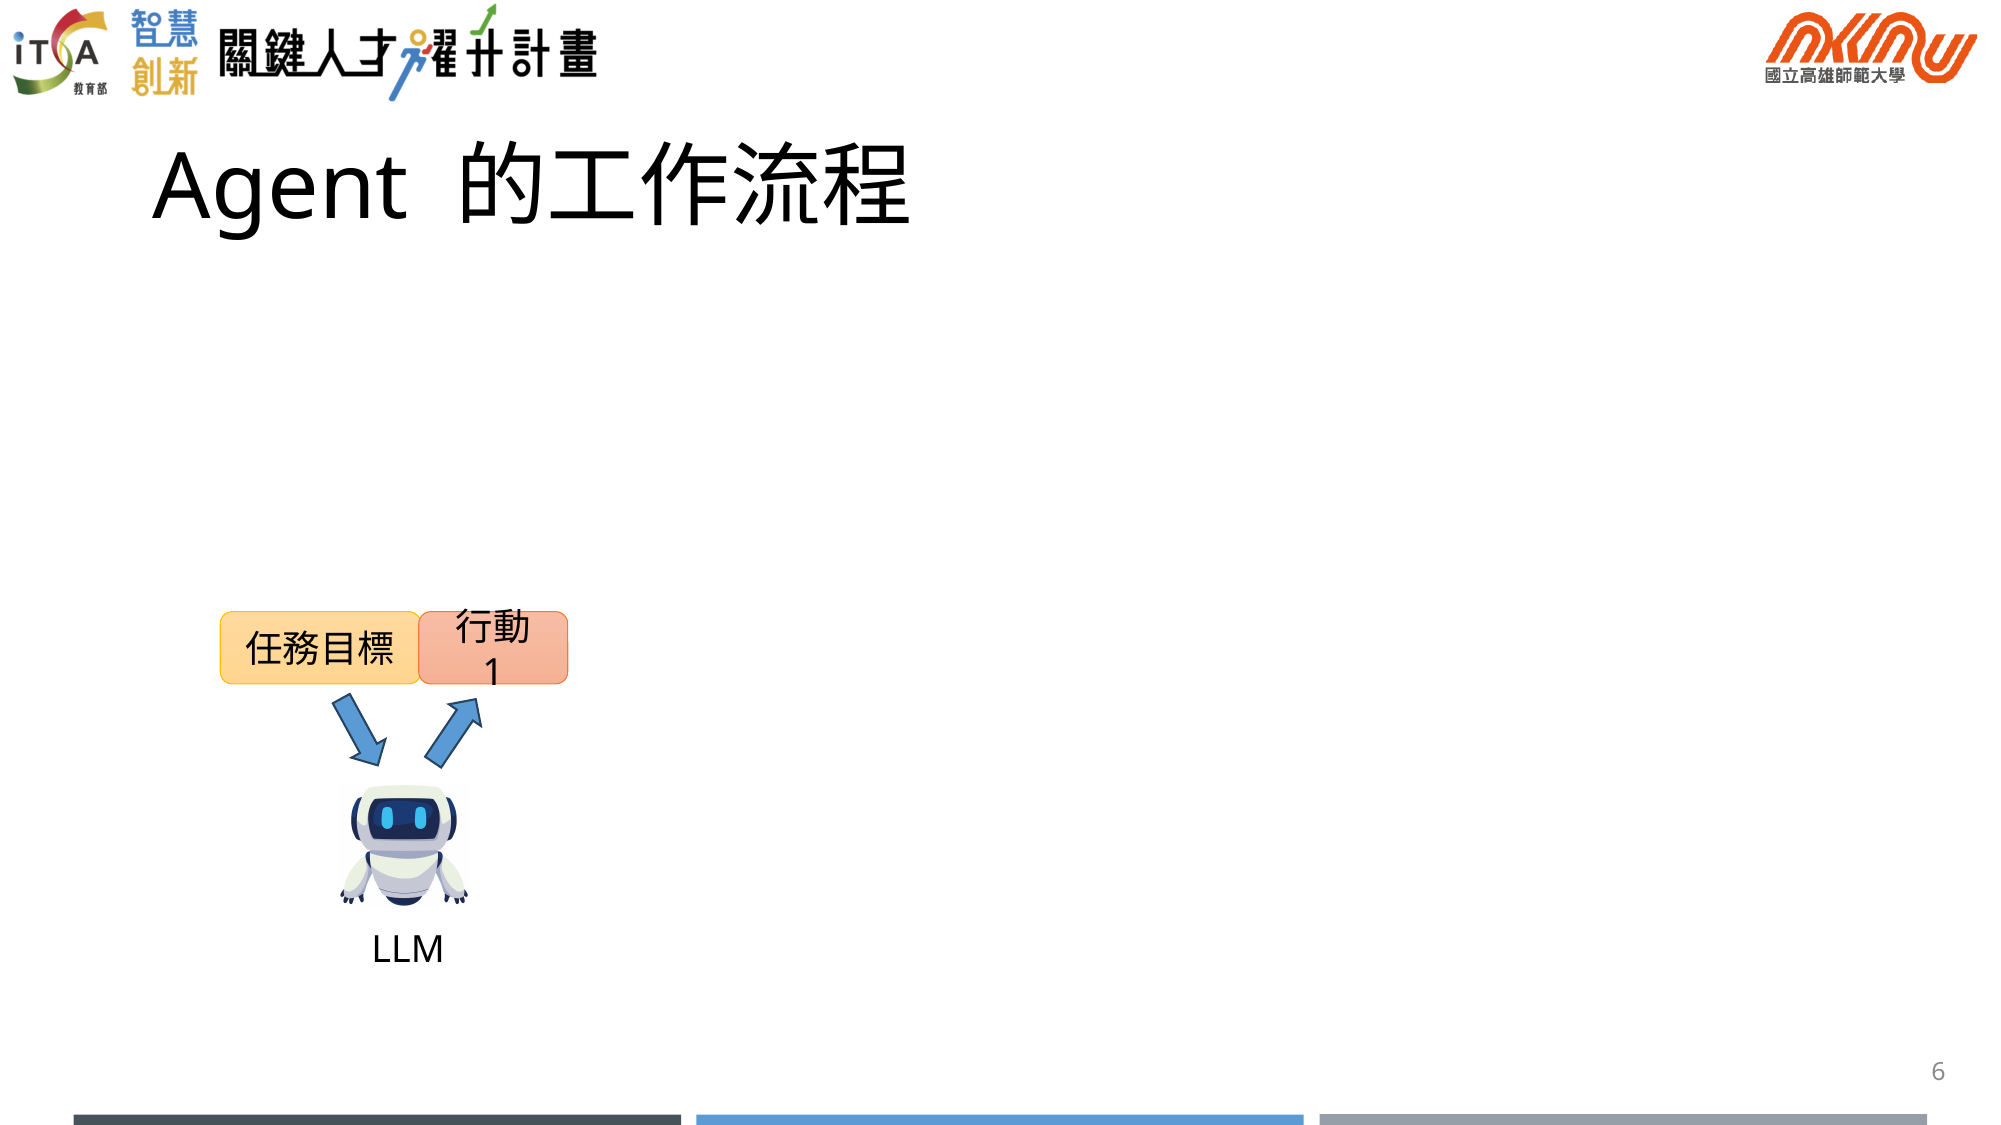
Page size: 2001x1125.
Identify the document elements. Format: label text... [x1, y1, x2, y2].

text_box 任務目標 [219, 611, 420, 685]
text_box [331, 692, 388, 767]
slide_number 6 [1510, 1042, 1961, 1103]
text_box LLM [356, 918, 460, 978]
text_box 行動 1 [418, 611, 569, 685]
picture [339, 784, 469, 906]
title Agent 的工作流程 [137, 100, 1863, 278]
picture [9, 1, 603, 102]
text_box [423, 697, 483, 769]
